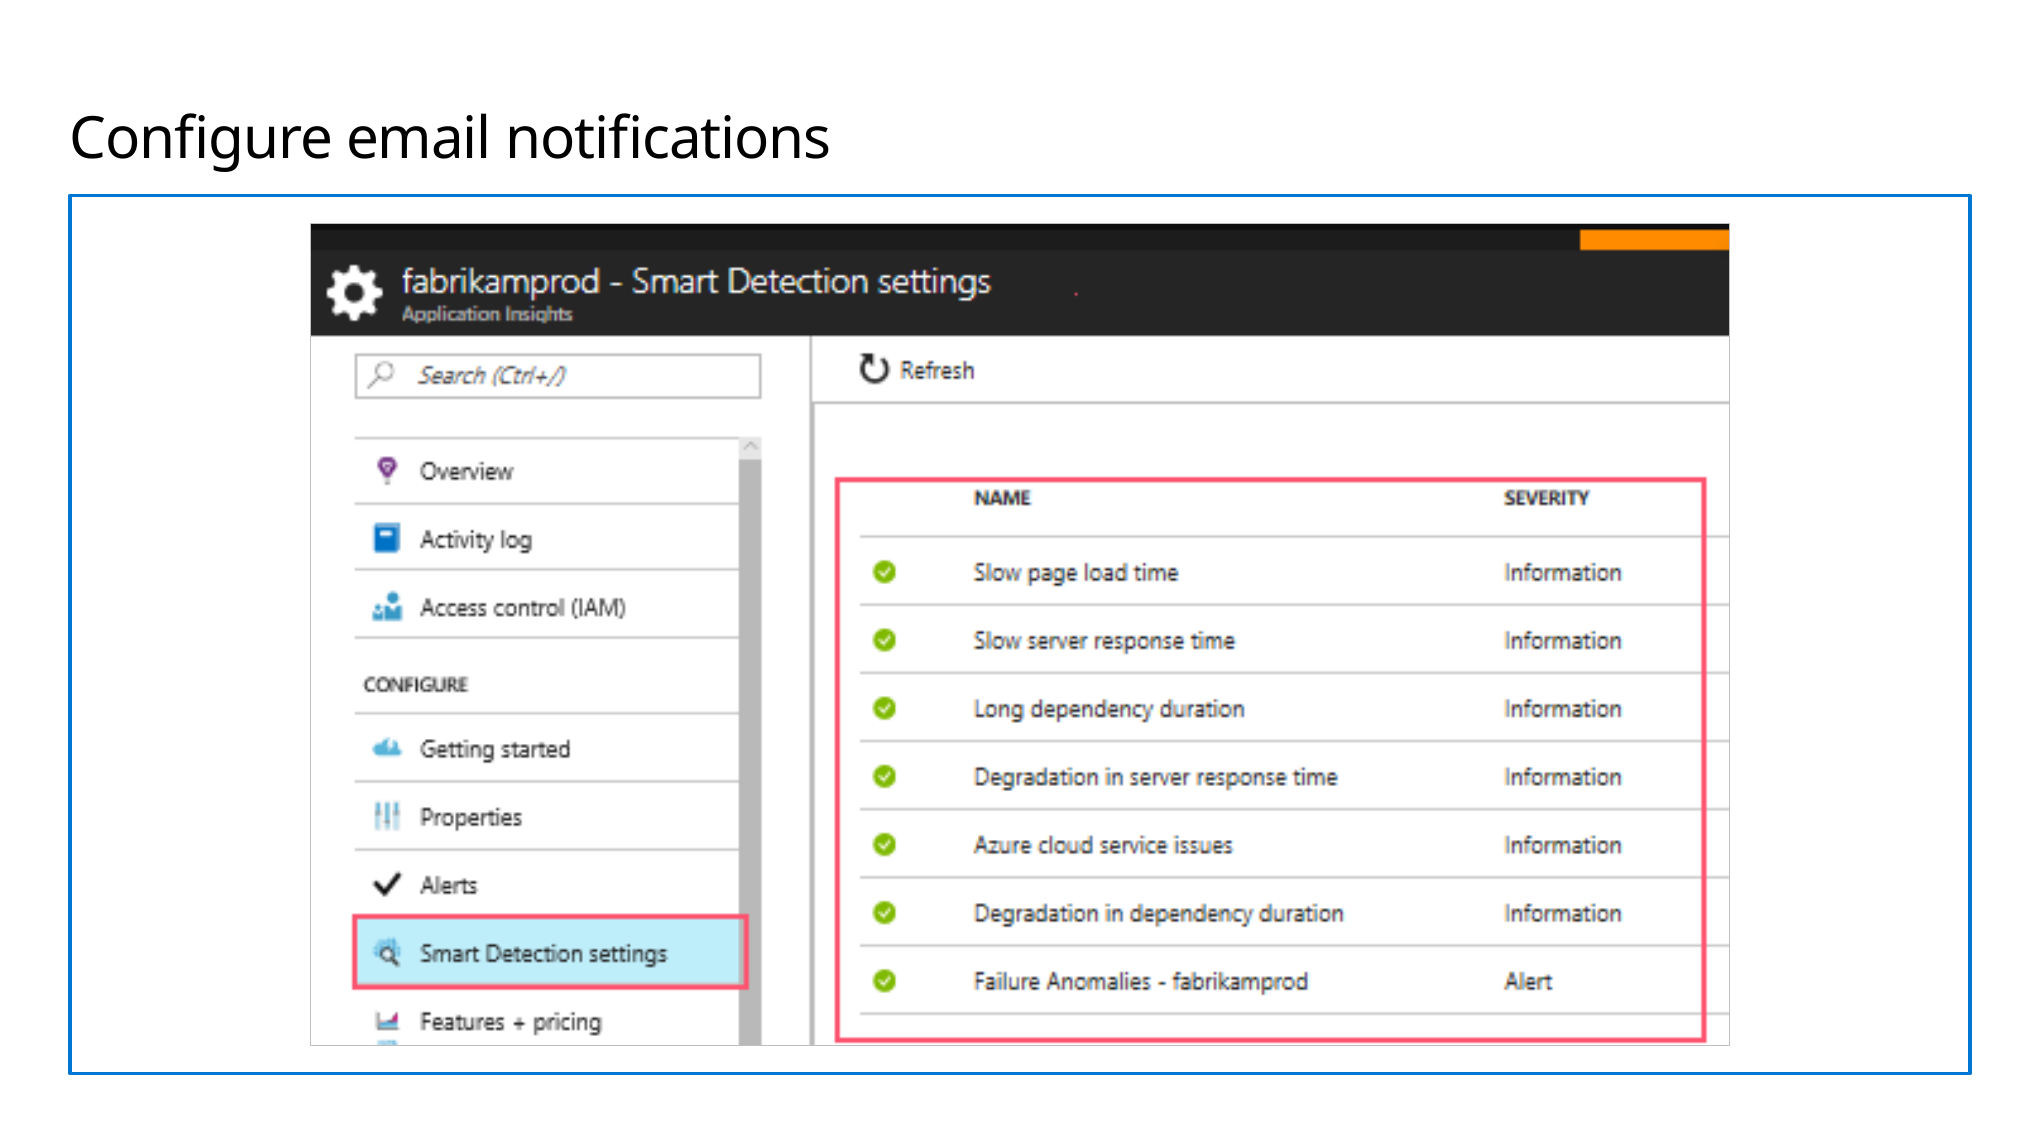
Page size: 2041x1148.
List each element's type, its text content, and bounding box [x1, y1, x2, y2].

title Configure email notifications [70, 103, 1969, 172]
text_box [69, 195, 1971, 1074]
picture [310, 223, 1730, 1046]
